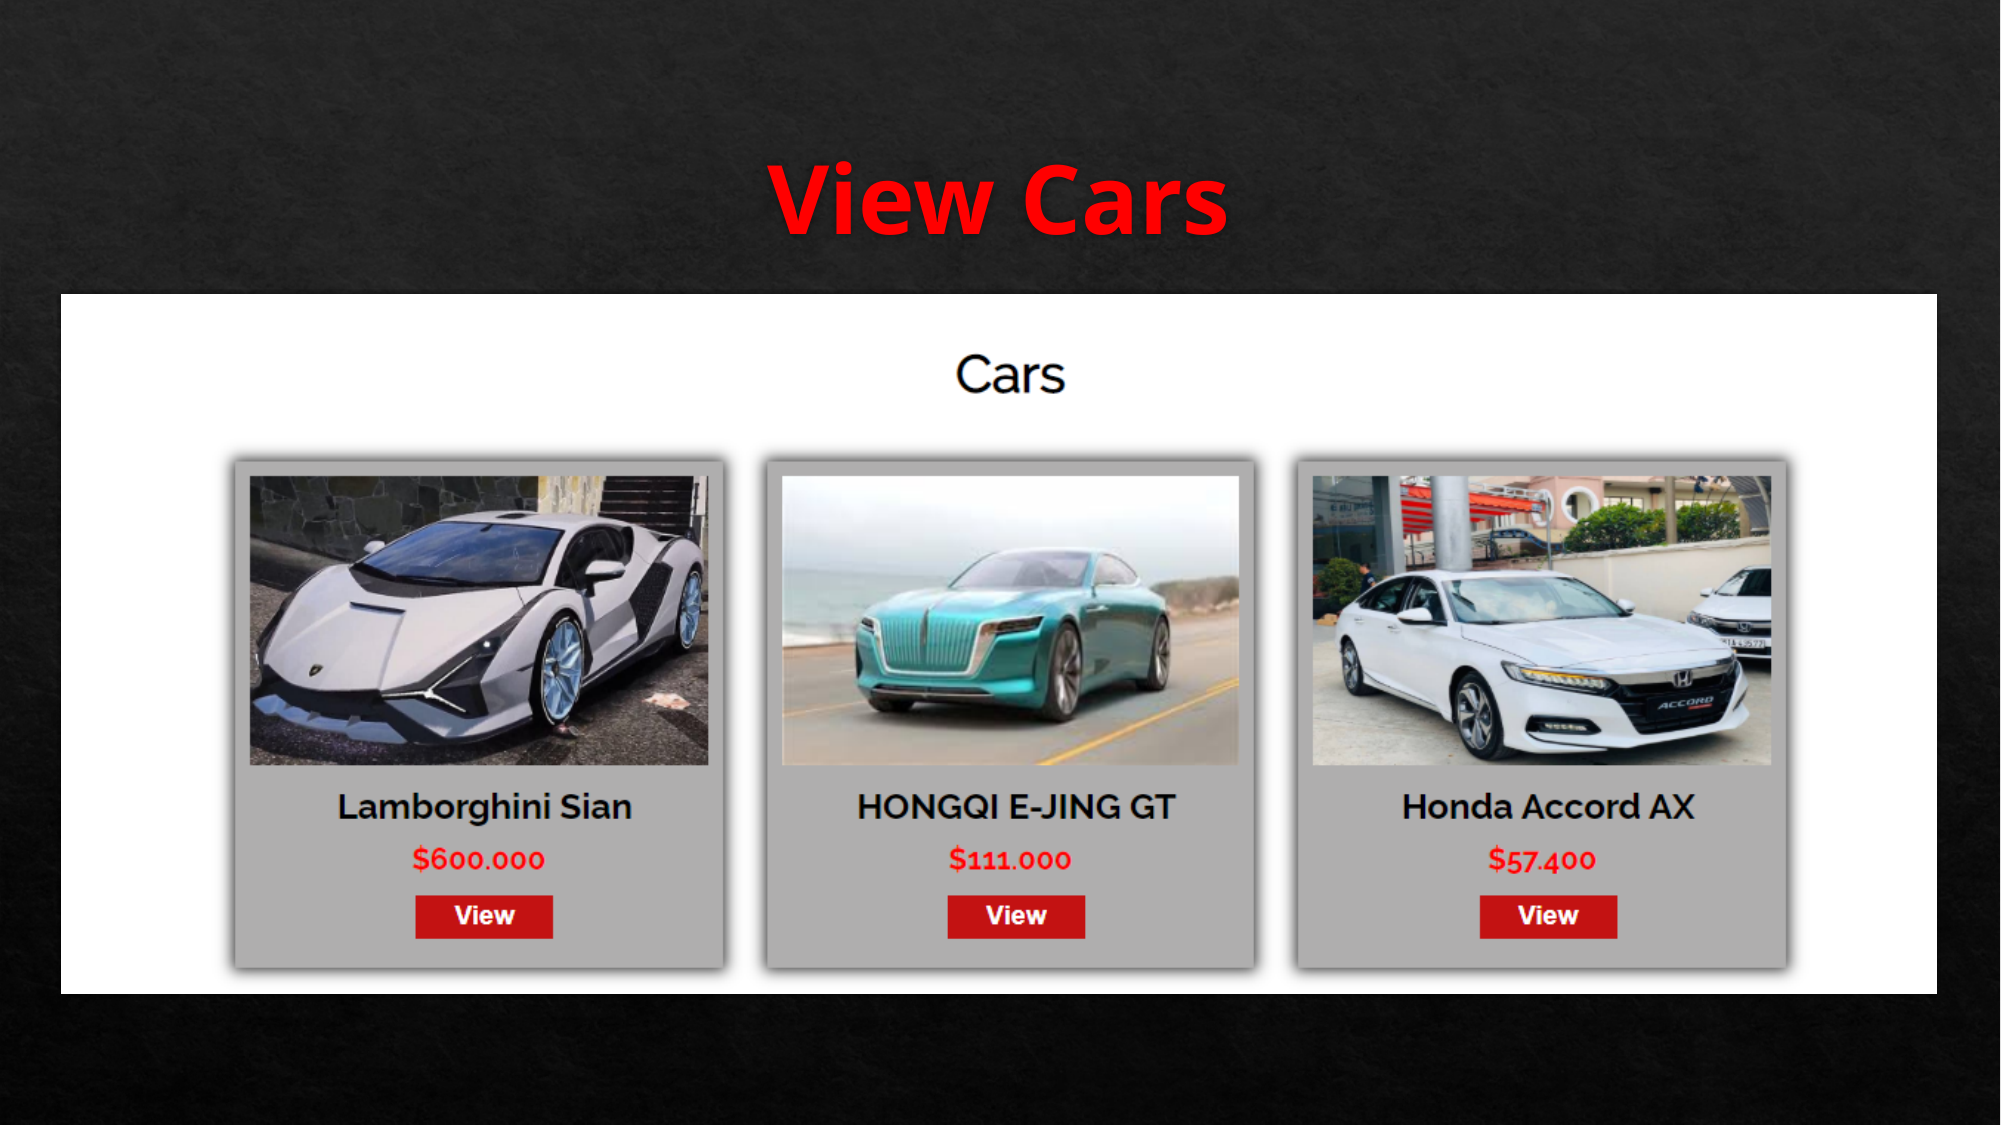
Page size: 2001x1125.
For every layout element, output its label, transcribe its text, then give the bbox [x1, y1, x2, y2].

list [61, 293, 1937, 994]
title View Cars [149, 99, 1849, 289]
